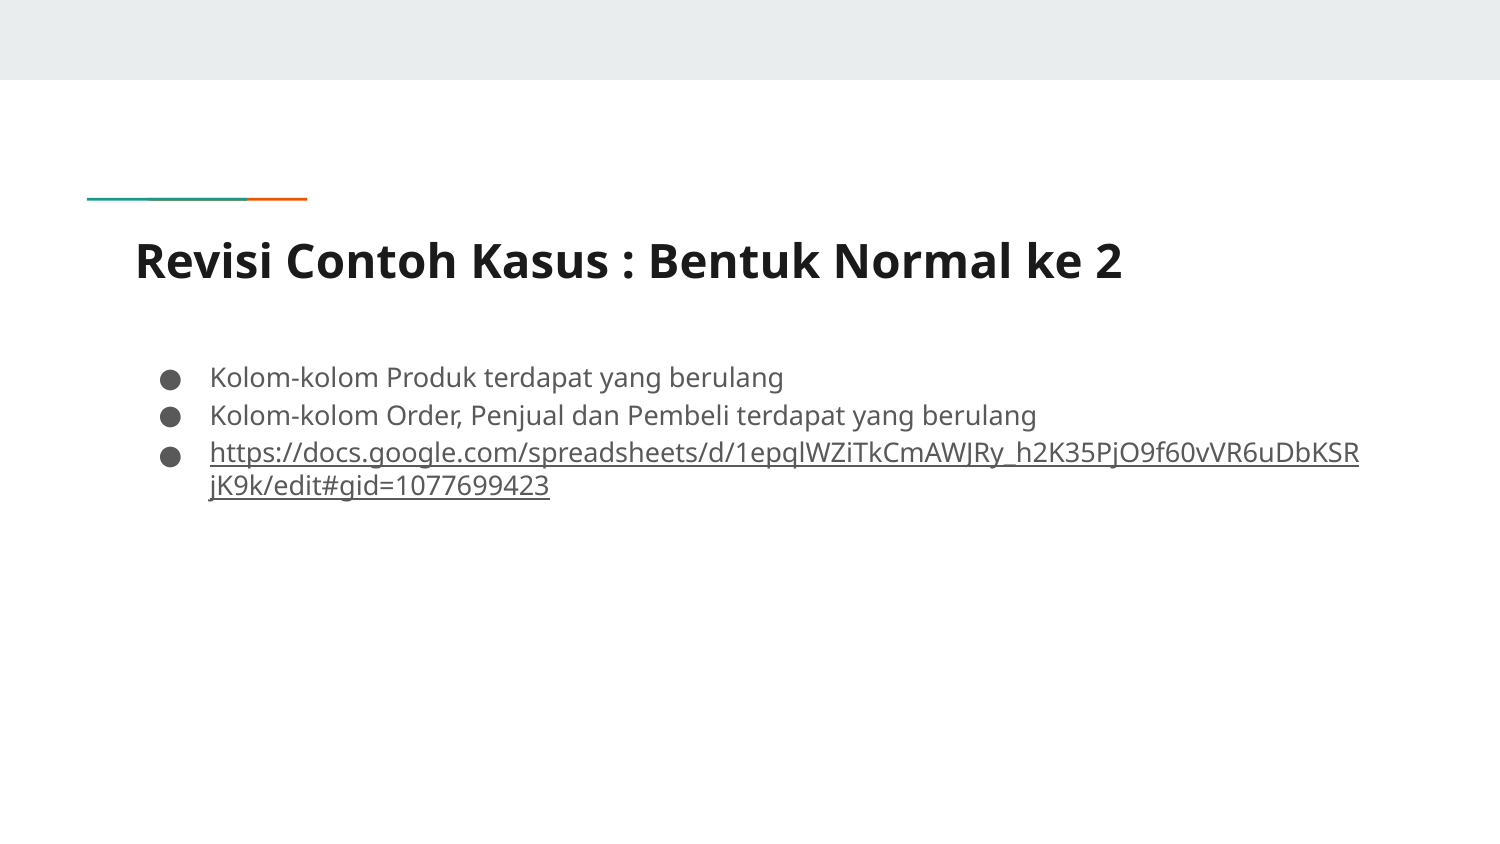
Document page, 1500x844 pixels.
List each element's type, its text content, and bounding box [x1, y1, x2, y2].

list Kolom-kolom Produk terdapat yang berulang Kolom-kolom Order, Penjual dan Pembeli terdapat yang berulang https://docs.google.com/spreadsheets/d/1epqlWZiTkCmAWJRy_h2K35PjO9f60vVR6uDbKSRjK9k/edit#gid=1077699423 [119, 341, 1381, 712]
title Revisi Contoh Kasus : Bentuk Normal ke 2 [119, 216, 1381, 305]
